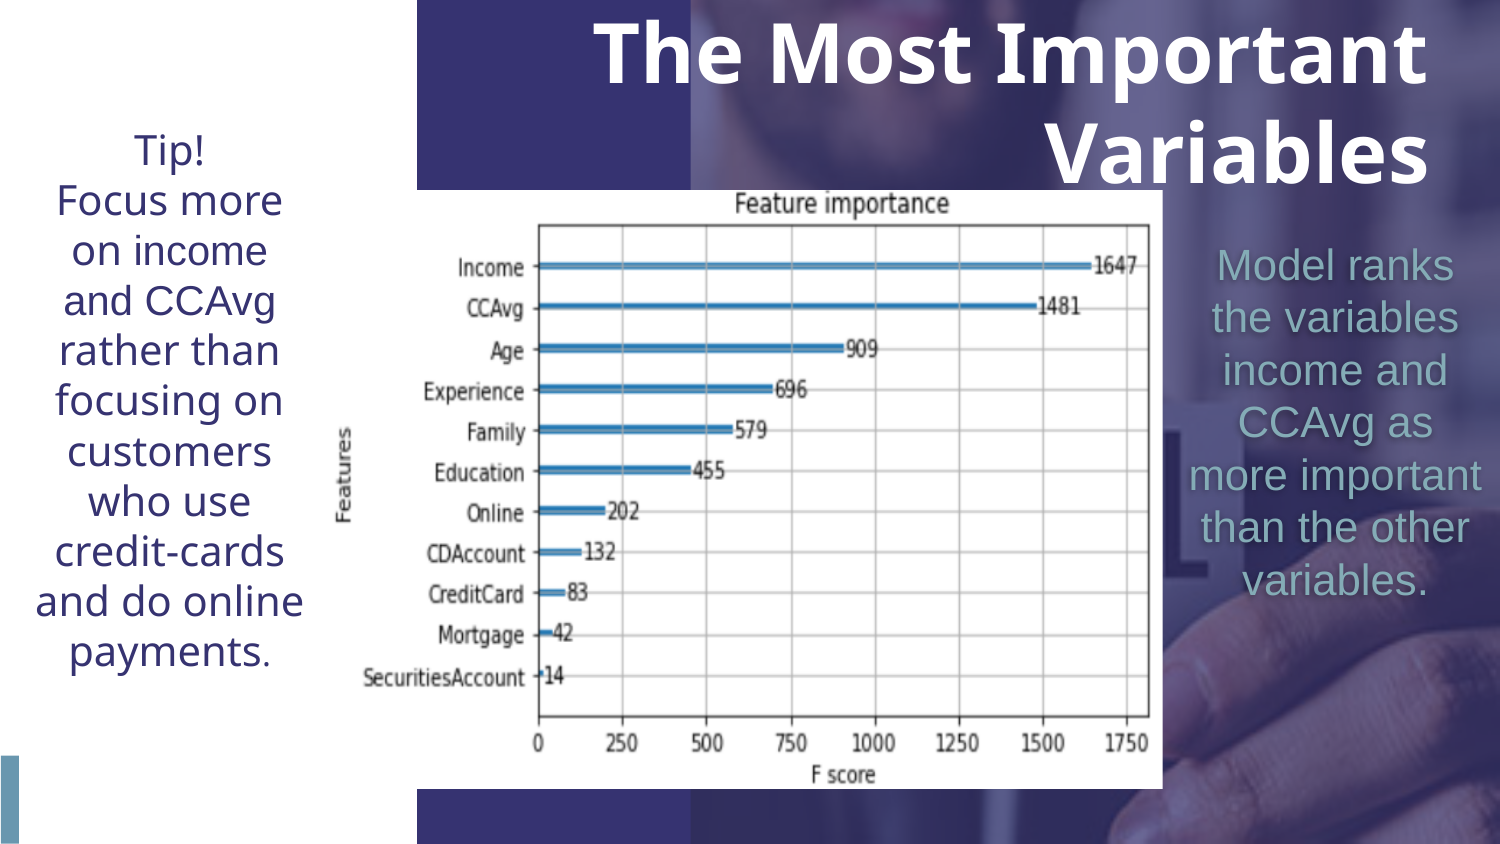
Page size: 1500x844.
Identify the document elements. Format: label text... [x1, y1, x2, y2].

text_box [689, 671, 1500, 844]
picture [331, 190, 1164, 789]
text_box Model ranks the variables income and CCAvg as more important than the other variables. [1170, 228, 1500, 664]
title The Most Important Variables [475, 22, 1445, 179]
text_box Tip! Focus more on income and CCAvg rather than focusing on customers who use credit-cards and do online payments. [17, 115, 322, 844]
text_box [689, 0, 1500, 227]
